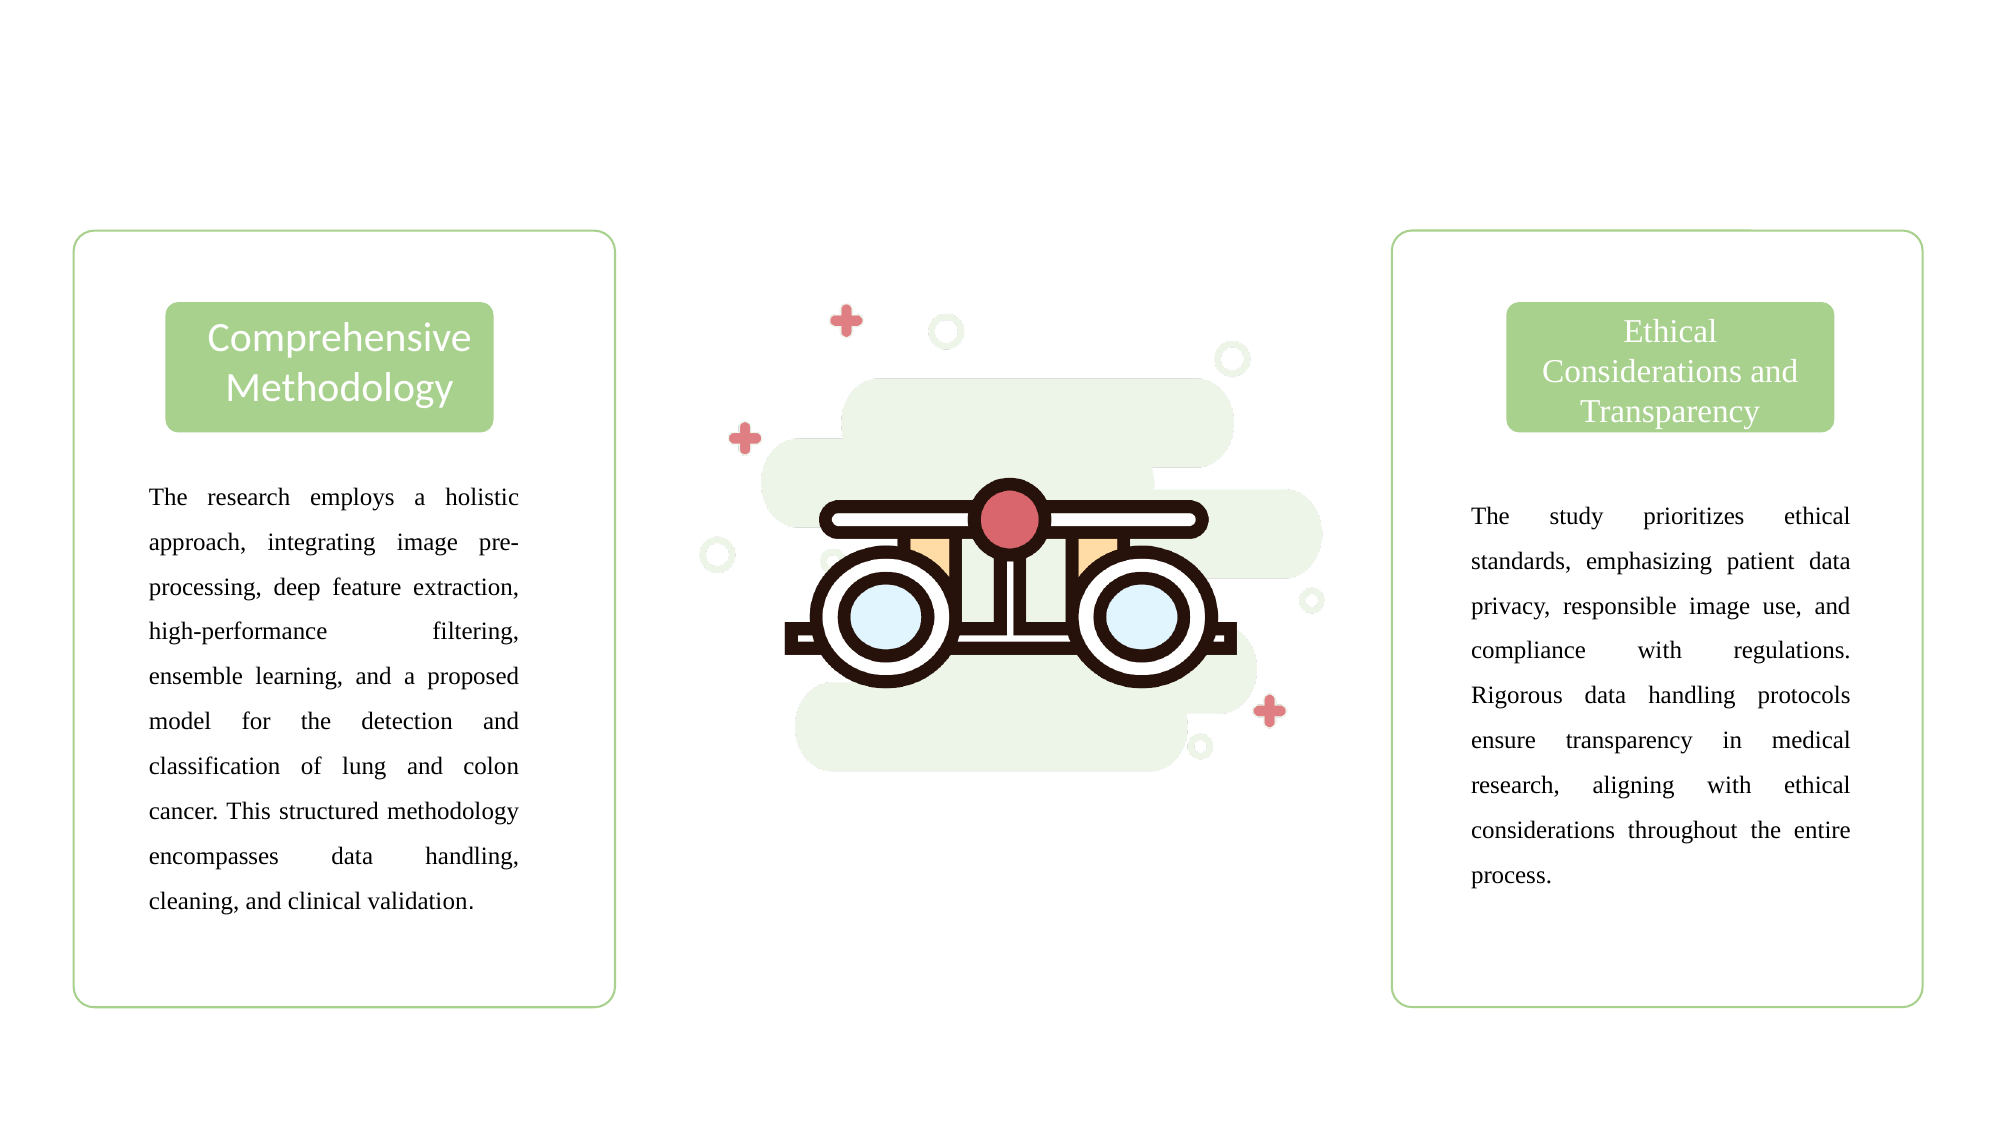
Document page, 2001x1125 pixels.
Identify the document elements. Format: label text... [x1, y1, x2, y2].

picture [699, 288, 1330, 784]
text_box Comprehensive Methodology [165, 301, 514, 433]
text_box [1391, 229, 1924, 1008]
text_box [73, 230, 616, 1008]
text_box The study prioritizes ethical standards, emphasizing patient data privacy, responsible image use, and compliance with regulations. Rigorous data handling protocols ensure transparency in medical research, aligning with ethical considerations throughout the entire process. [1456, 477, 1866, 934]
text_box The research employs a holistic approach, integrating image pre-processing, deep feature extraction, high-performance filtering, ensemble learning, and a proposed model for the detection and classification of lung and colon cancer. This structured methodology encompasses data handling, cleaning, and clinical validation. [134, 458, 535, 971]
text_box Ethical Considerations and Transparency [1506, 301, 1835, 433]
